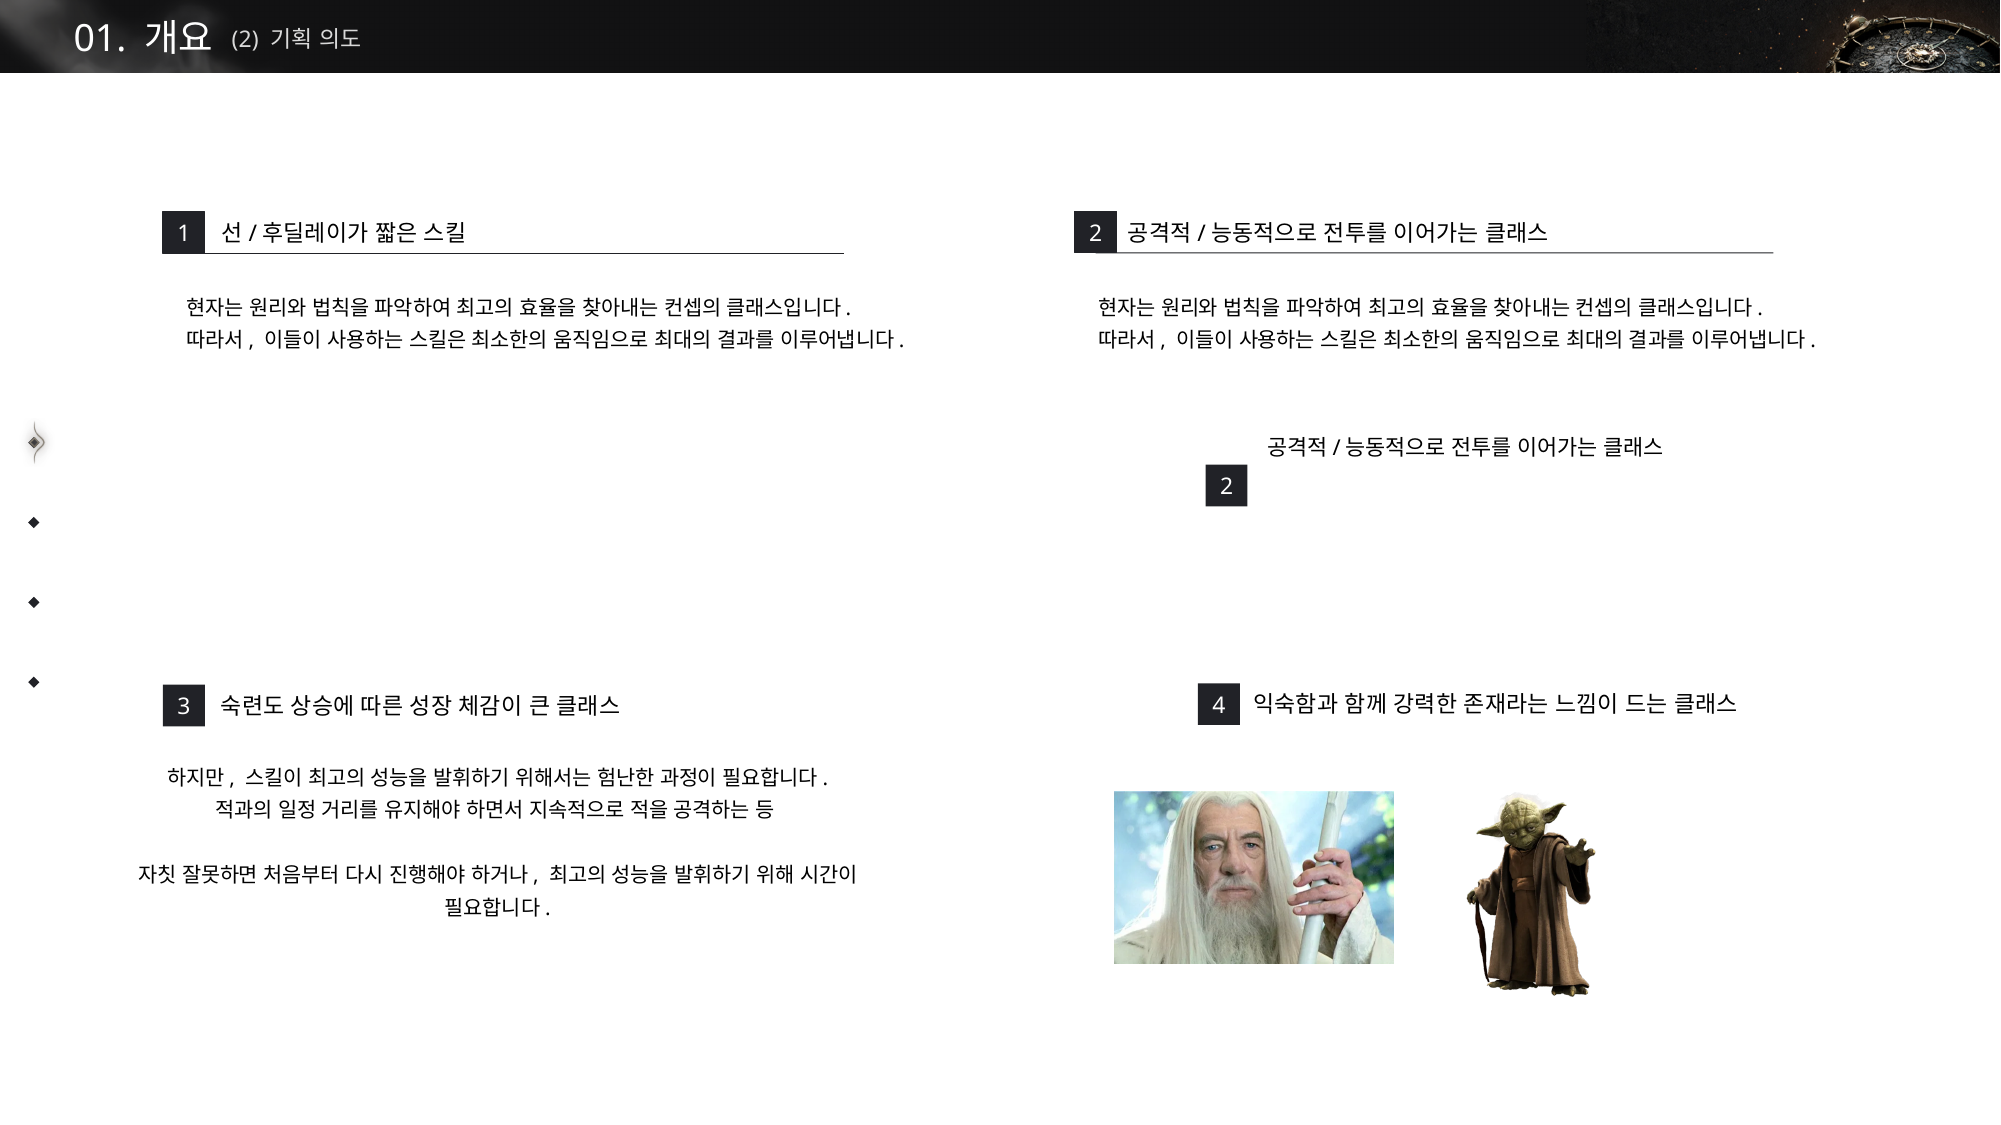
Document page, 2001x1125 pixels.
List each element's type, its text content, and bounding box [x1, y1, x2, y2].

text_box 4 [1197, 683, 1240, 725]
text_box 하지만, 스킬이 최고의 성능을 발휘하기 위해서는 험난한 과정이 필요합니다. 적과의 일정 거리를 유지해야 하면서 지속적으로 적을 공격하는 등 자칫 잘못하면 처음부터 다시 진행해야 하거나, 최고의 성능을 발휘하기 위해 시간이 필요합니다. [72, 749, 923, 927]
text_box 2 [1074, 211, 1117, 253]
picture [1114, 790, 1394, 965]
text_box 익숙함과 함께 강력한 존재라는 느낌이 드는 클래스 [1223, 682, 1739, 725]
text_box (2) 기획 의도 [207, 16, 362, 60]
text_box 공격적/능동적으로 전투를 이어가는 클래스 [1117, 211, 1550, 252]
text_box 현자는 원리와 법칙을 파악하여 최고의 효율을 찾아내는 컨셉의 클래스입니다. 따라서, 이들이 사용하는 스킬은 최소한의 움직임으로 최대의 결과를 이루어냅니다. [163, 279, 923, 360]
text_box 현자는 원리와 법칙을 파악하여 최고의 효율을 찾아내는 컨셉의 클래스입니다. 따라서, 이들이 사용하는 스킬은 최소한의 움직임으로 최대의 결과를 이루어냅니다. [1074, 279, 1835, 360]
text_box 숙련도 상승에 따른 성장 체감이 큰 클래스 [205, 684, 622, 727]
text_box 공격적/능동적으로 전투를 이어가는 클래스 [1267, 425, 1664, 467]
text_box 1 [162, 211, 205, 254]
picture [18, 418, 56, 467]
text_box 2 [1205, 464, 1248, 507]
picture [0, 0, 2000, 73]
text_box 선/후딜레이가 짧은 스킬 [205, 211, 467, 252]
picture [1454, 790, 1611, 999]
text_box 3 [162, 684, 205, 727]
